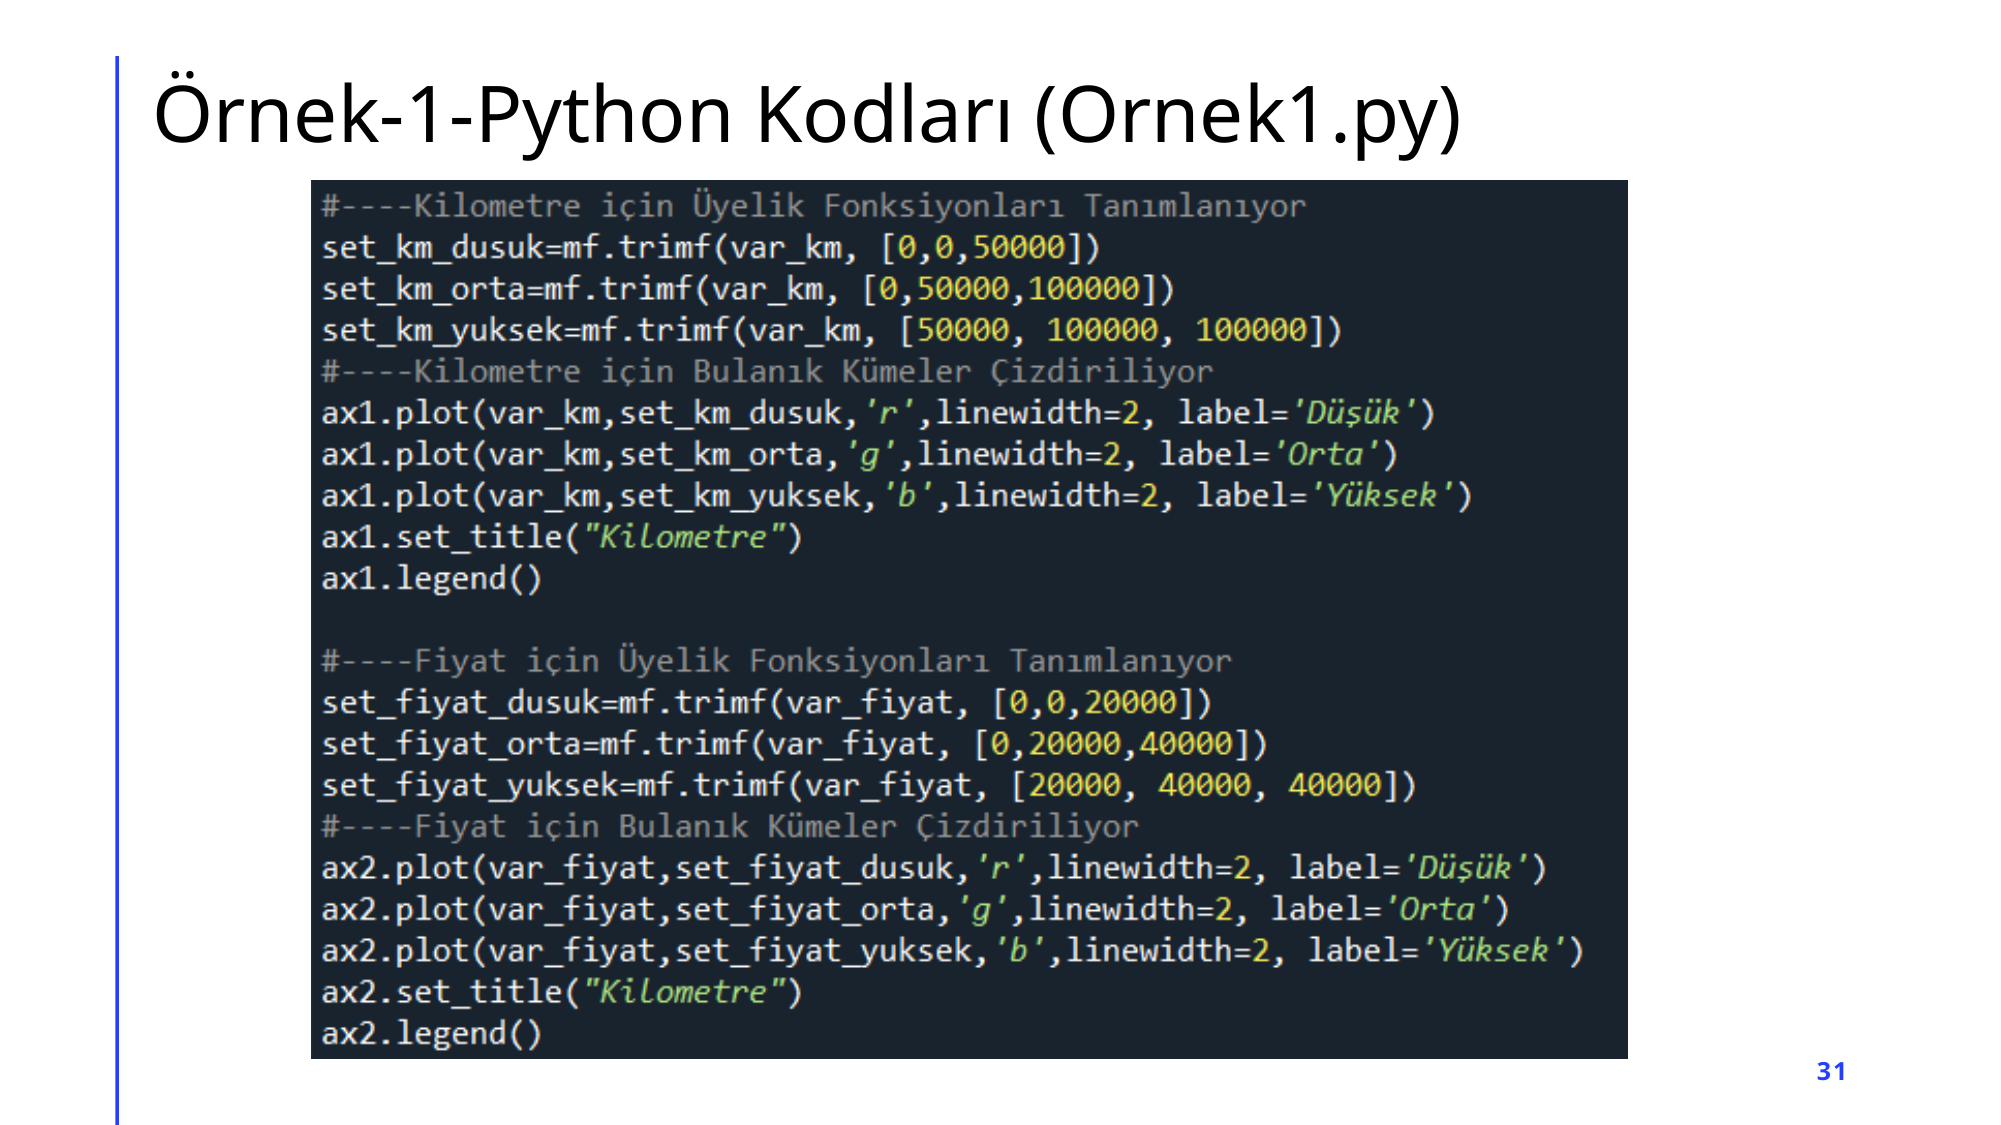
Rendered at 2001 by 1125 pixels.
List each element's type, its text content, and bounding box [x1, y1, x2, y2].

picture [311, 180, 1628, 1059]
title Örnek-1-Python Kodları (Ornek1.py) [137, 66, 1863, 167]
slide_number 31 [1412, 1042, 1863, 1103]
